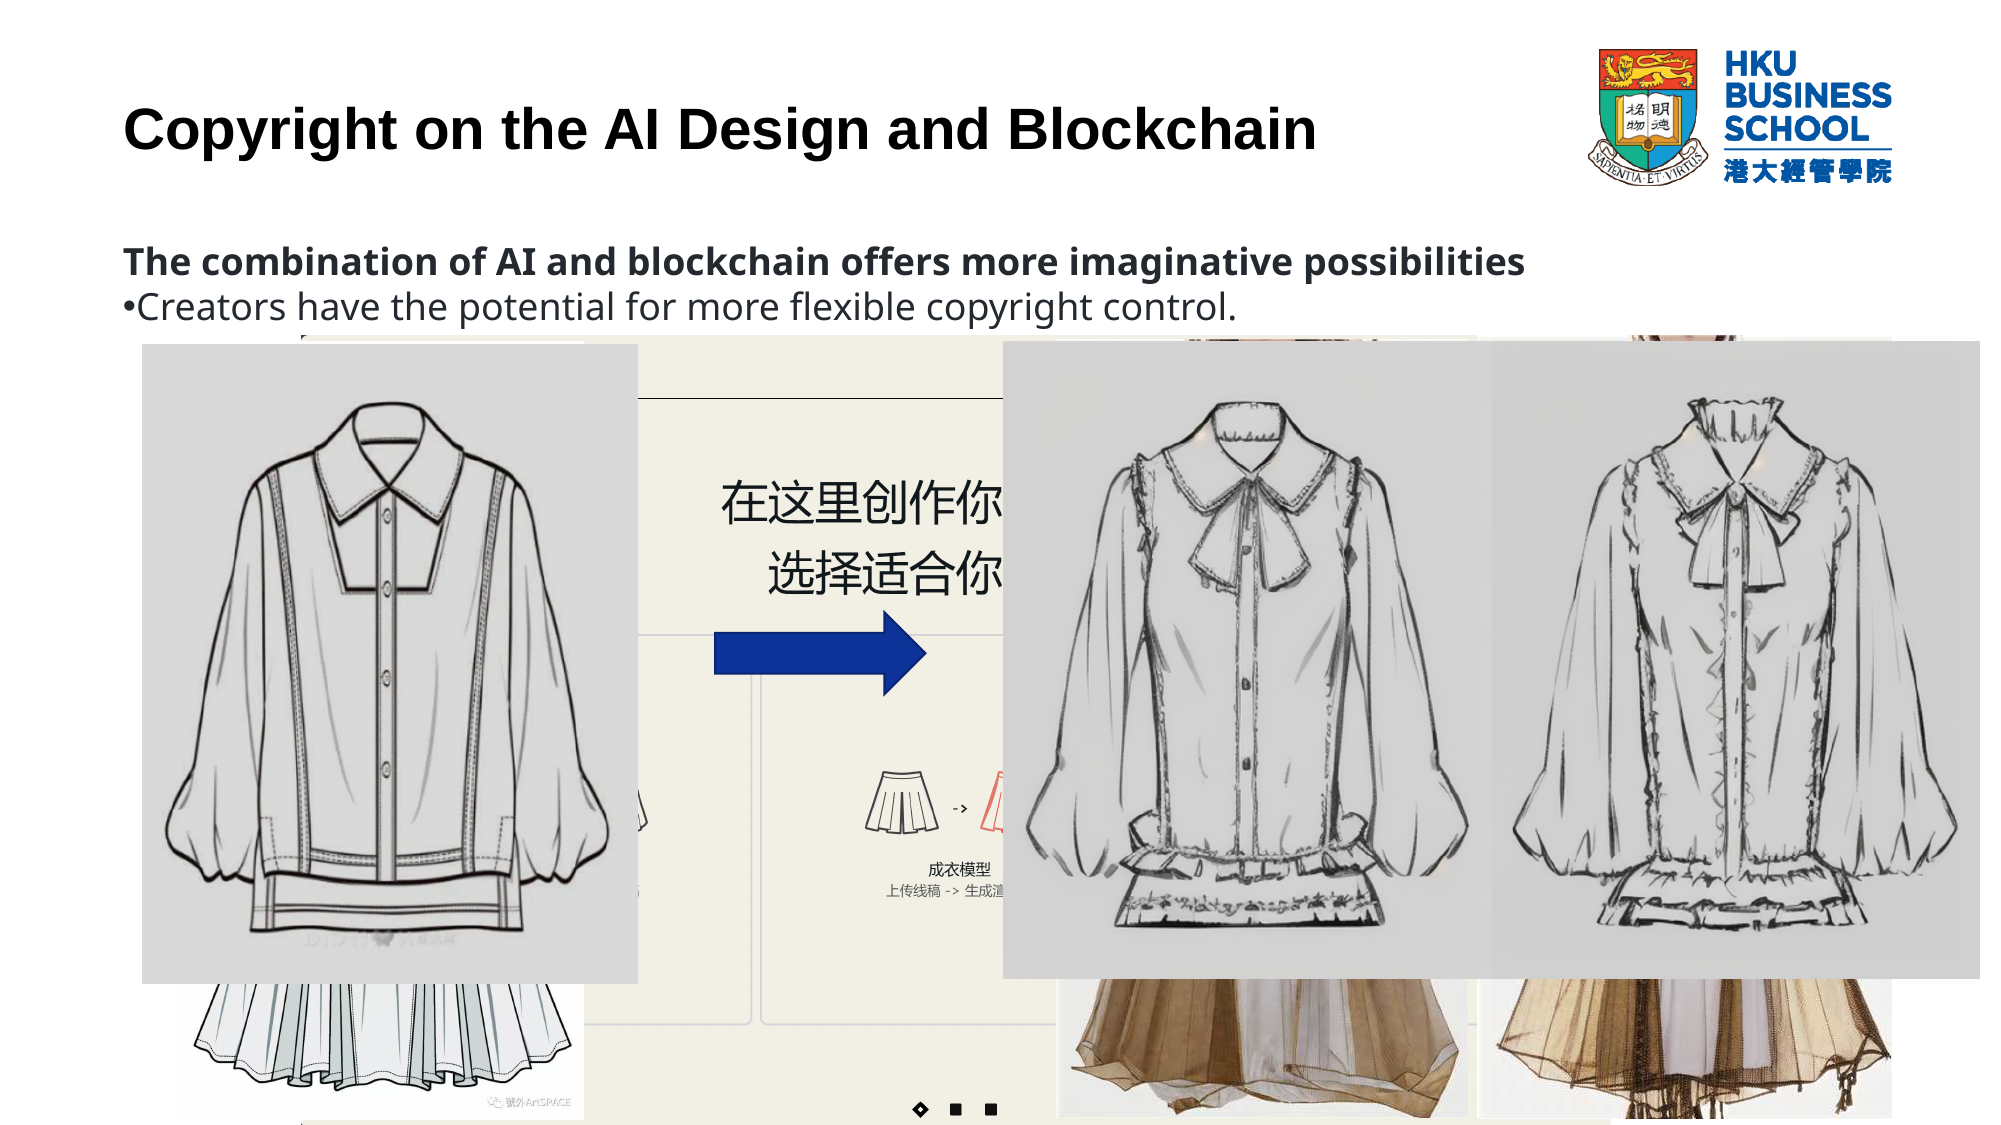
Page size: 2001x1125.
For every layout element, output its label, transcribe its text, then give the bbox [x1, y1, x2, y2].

title Copyright on the AI Design and Blockchain [108, 21, 1890, 169]
picture [142, 335, 1980, 1125]
picture [1588, 49, 1892, 186]
text_box The combination of AI and blockchain offers more imaginative possibilities Creators have the potential for more flexible copyright control. [108, 185, 1803, 336]
